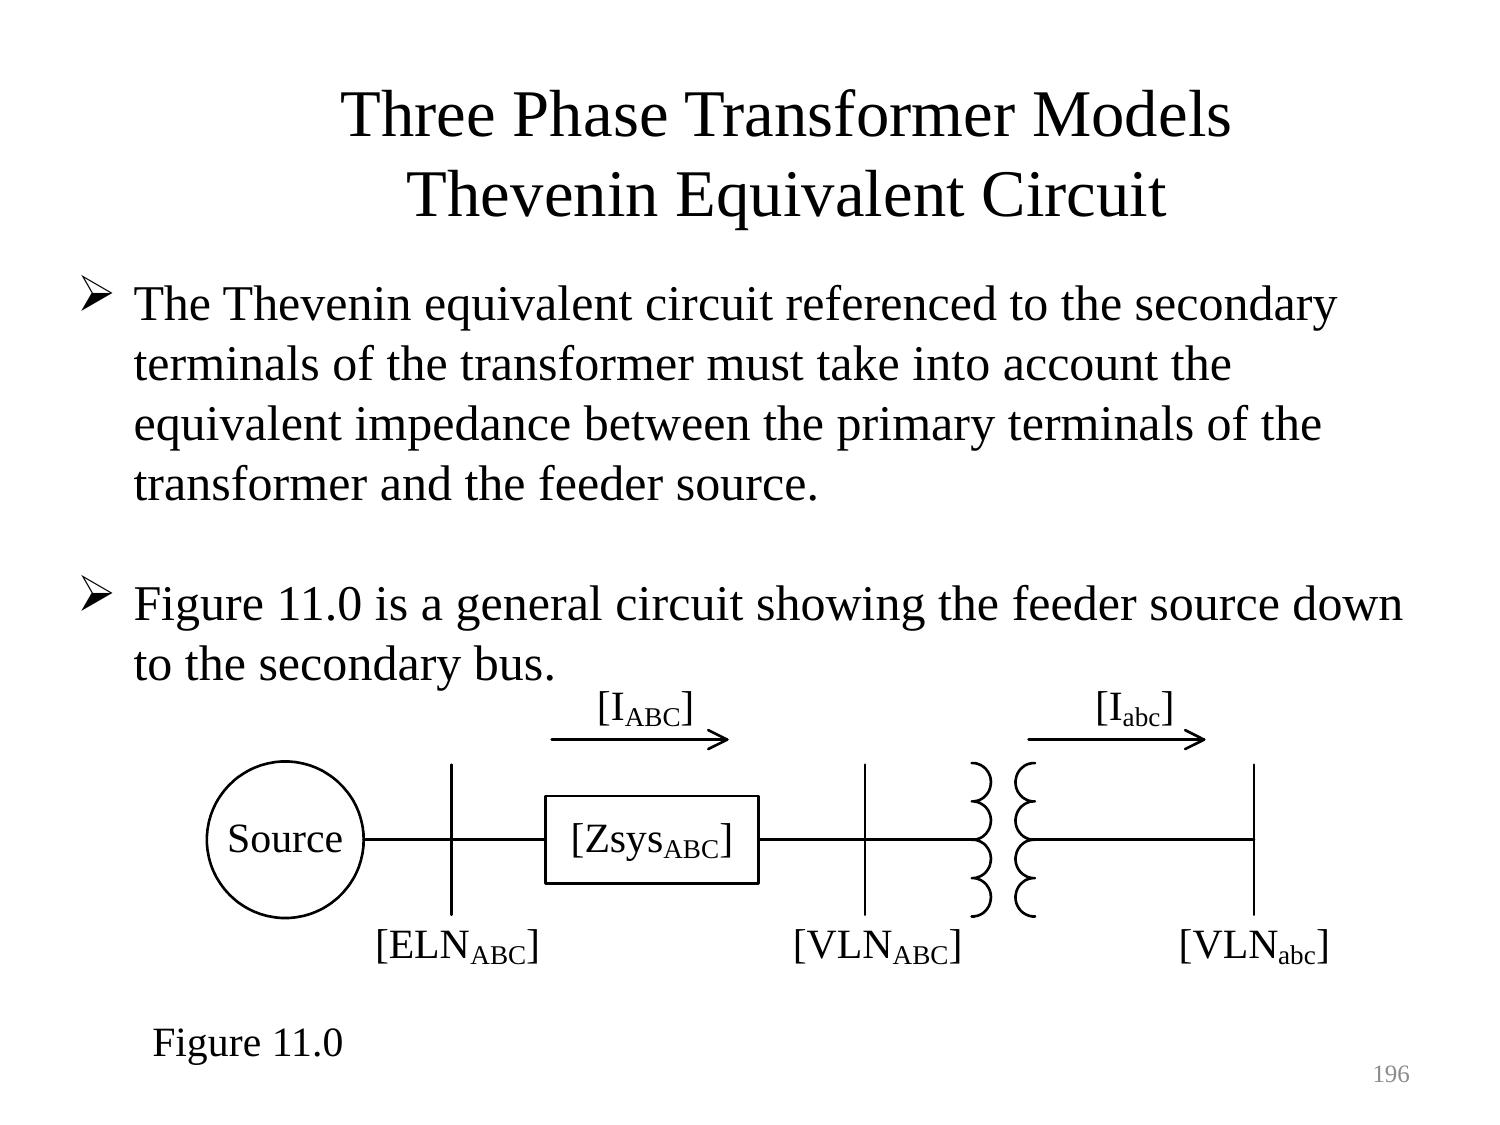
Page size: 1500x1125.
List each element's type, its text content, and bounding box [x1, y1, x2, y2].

text_box Three Phase Transformer Models Thevenin Equivalent Circuit [0, 62, 1500, 238]
slide_number 196 [1074, 1042, 1425, 1103]
picture [203, 674, 1333, 976]
text_box The Thevenin equivalent circuit referenced to the secondary terminals of the transformer must take into account the equivalent impedance between the primary terminals of the transformer and the feeder source. Figure 11.0 is a general circuit showing the feeder source down to the secondary bus. Figure 11.0 [62, 262, 1438, 1073]
